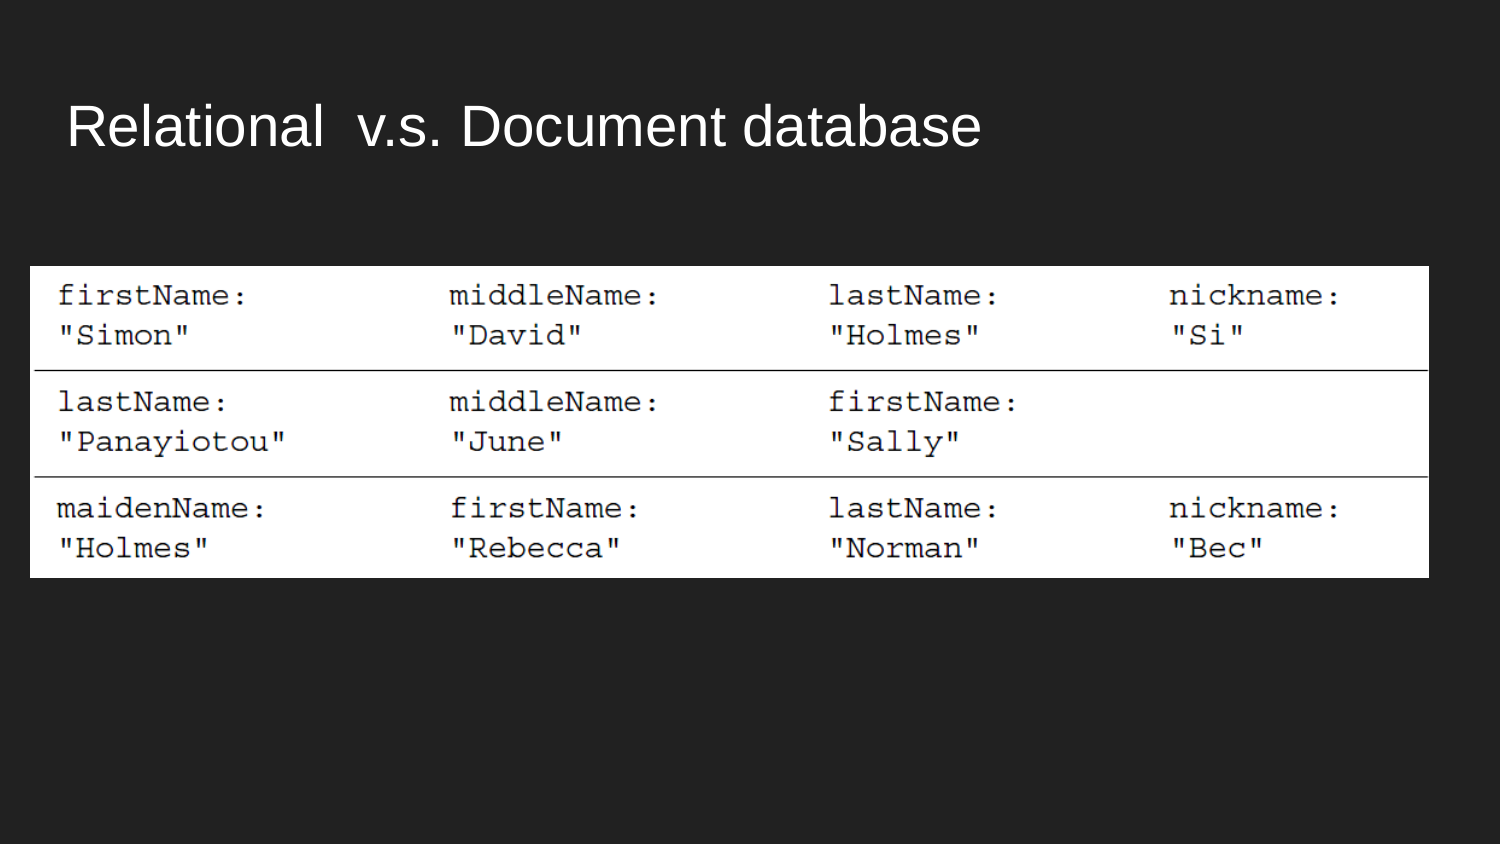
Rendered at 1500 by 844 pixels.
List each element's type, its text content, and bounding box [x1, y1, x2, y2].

picture [30, 266, 1429, 578]
title Relational v.s. Document database [51, 72, 1449, 167]
